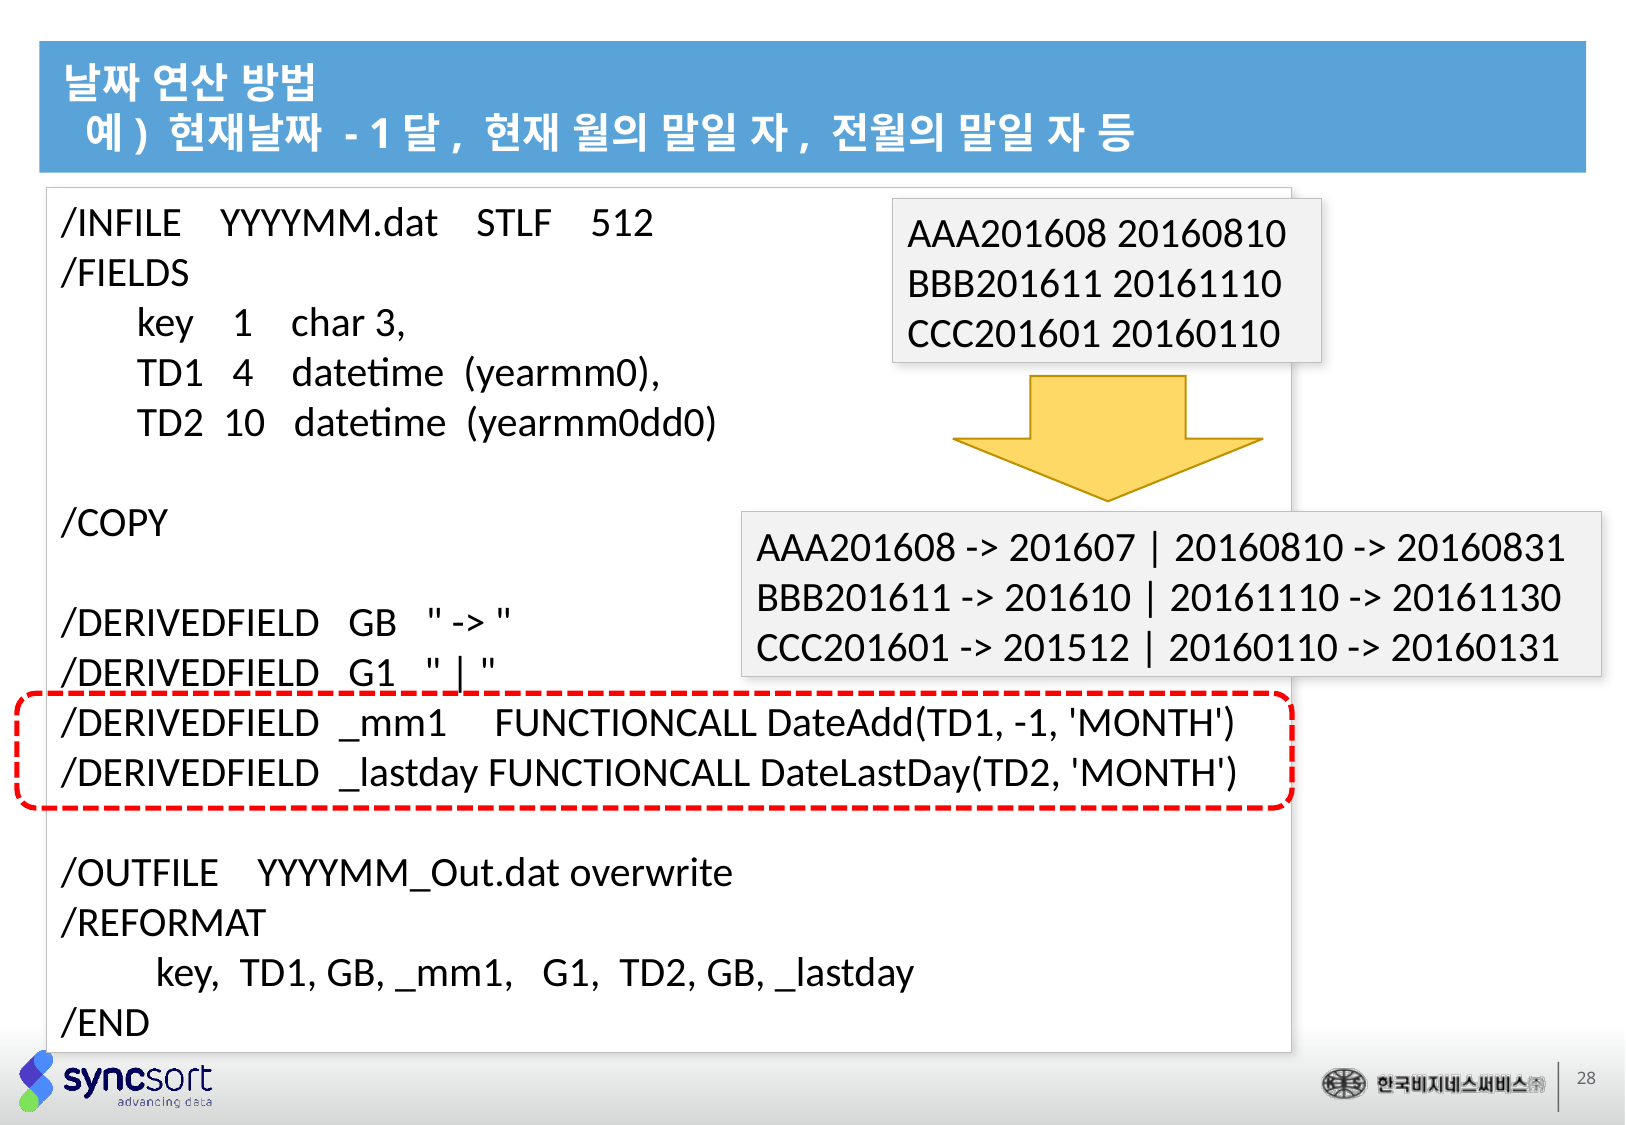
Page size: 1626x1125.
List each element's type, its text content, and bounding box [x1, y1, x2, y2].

table_cell MMTH [746, 677, 1292, 681]
text_box AAA201608 20160810 BBB201611 20161110 CCC201601 20160110 [892, 198, 1322, 363]
text_box [15, 692, 1294, 810]
text_box 날짜 연산 방법 예) 현재날짜 - 1달, 현재 월의 말일 자, 전월의 말일 자 등 [48, 47, 1579, 166]
text_box [952, 374, 1264, 503]
text_box /INFILE YYYYMM.dat STLF 512 /FIELDS key 1 char 3, TD1 4 datetime (yearmm0), TD2 10 datetime (yearmm0dd0) /COPY /DERIVEDFIELD GB " -> " /DERIVEDFIELD G1 " | " /DERIVEDFIELD _mm1 FUNCTIONCALL DateAdd(TD1, -1, 'MONTH') /DERIVEDFIELD _lastday FUNCTIONCALL DateLastDay(TD2, 'MONTH') /OUTFILE YYYYMM_Out.dat overwrite /REFORMAT key, TD1, GB, _mm1, G1, TD2, GB, _lastday /END [46, 798, 1292, 1053]
table_cell MMTH [897, 363, 1292, 367]
text_box /INFILE YYYYMM.dat STLF 512 /FIELDS key 1 char 3, TD1 4 datetime (yearmm0), TD2 10 datetime (yearmm0dd0) /COPY /DERIVEDFIELD GB " -> " /DERIVEDFIELD G1 " | " /DERIVEDFIELD _mm1 FUNCTIONCALL DateAdd(TD1, -1, 'MONTH') /DERIVEDFIELD _lastday FUNCTIONCALL DateLastDay(TD2, 'MONTH') /OUTFILE YYYYMM_Out.dat overwrite /REFORMAT key, TD1, GB, _mm1, G1, TD2, GB, _lastday /END [46, 187, 1292, 705]
text_box AAA201608 -> 201607 | 20160810 -> 20160831 BBB201611 -> 201610 | 20161110 -> 20161130 CCC201601 -> 201512 | 20160110 -> 20160131 [741, 511, 1602, 677]
picture [0, 1024, 1625, 1125]
